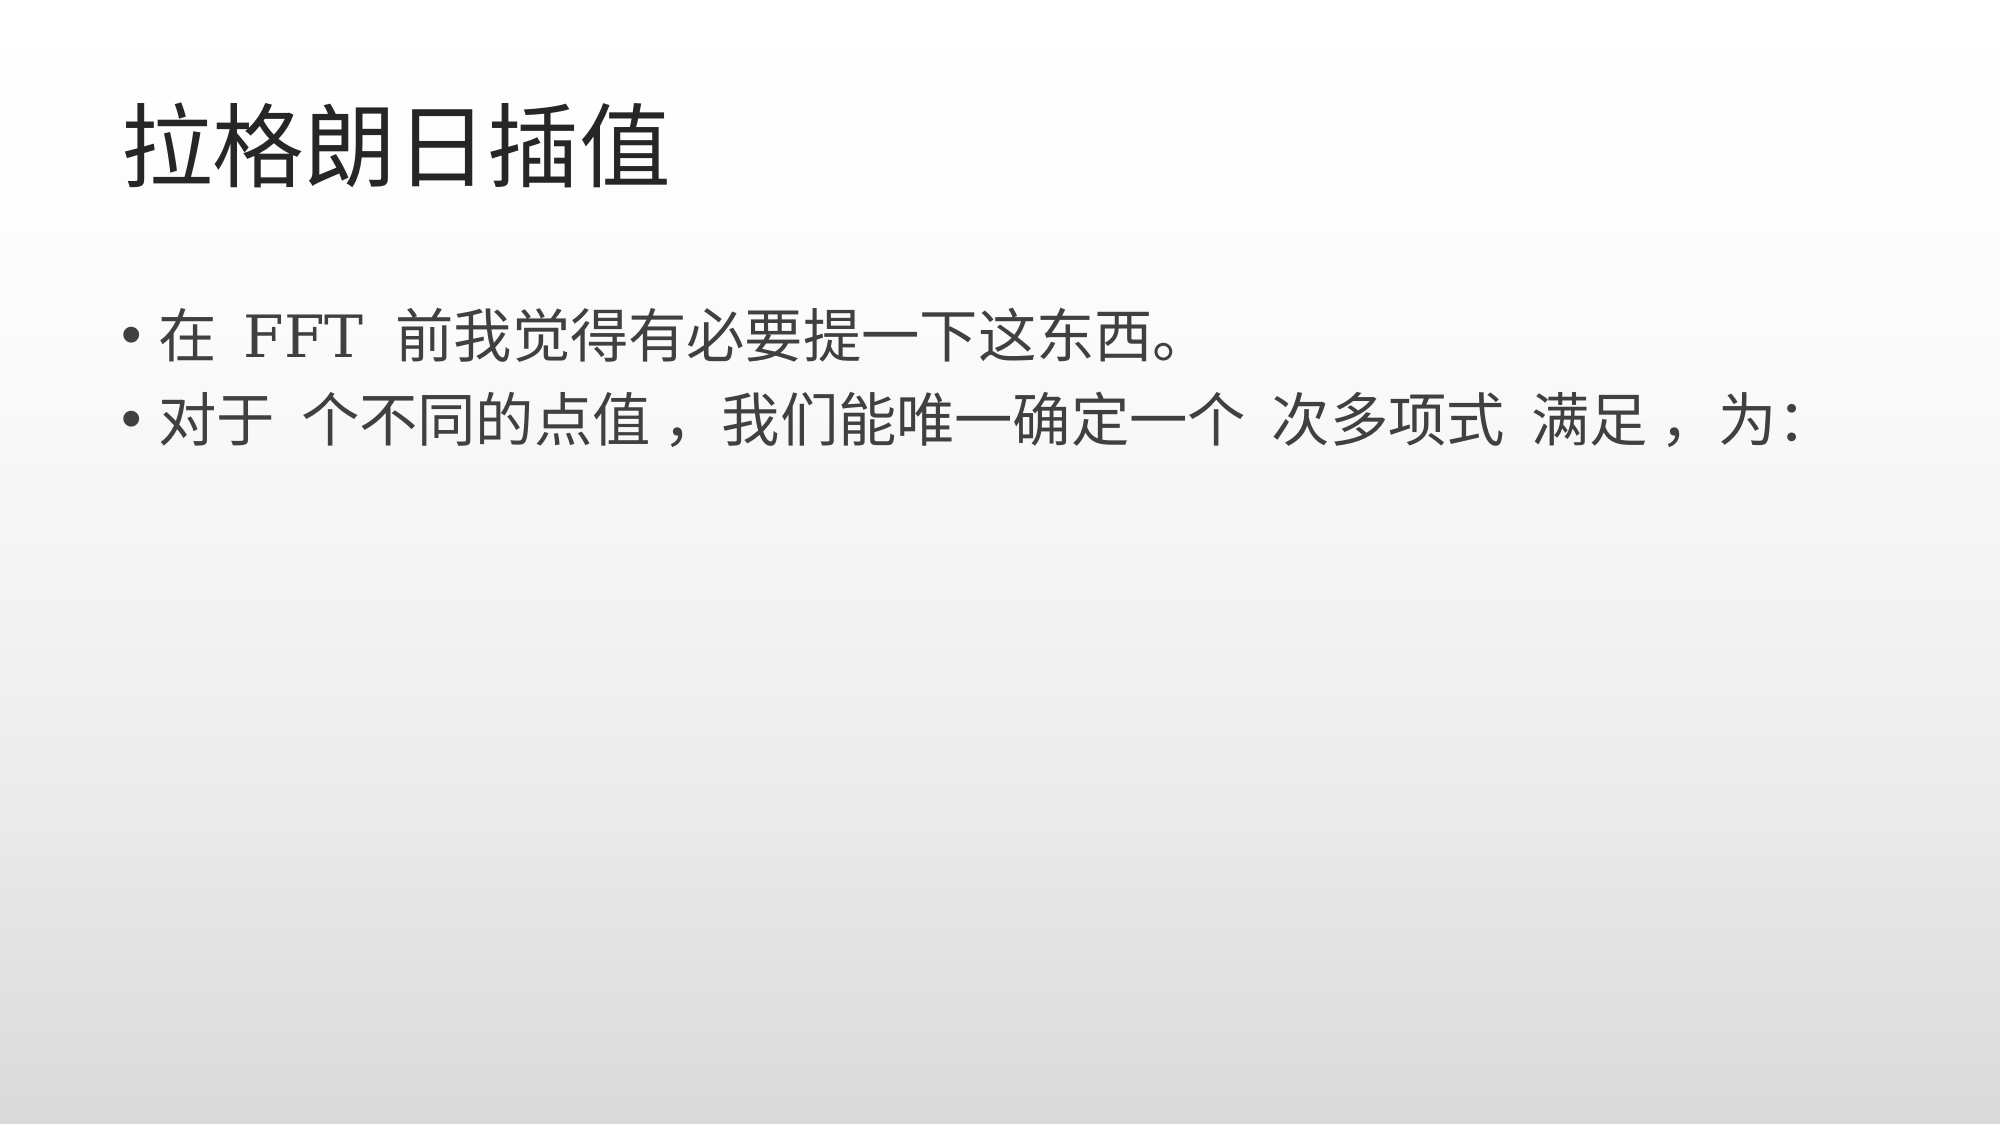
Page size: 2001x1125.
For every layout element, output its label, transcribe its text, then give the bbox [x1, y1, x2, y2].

picture [0, 0, 2001, 1125]
title 拉格朗日插值 [106, 42, 1832, 260]
